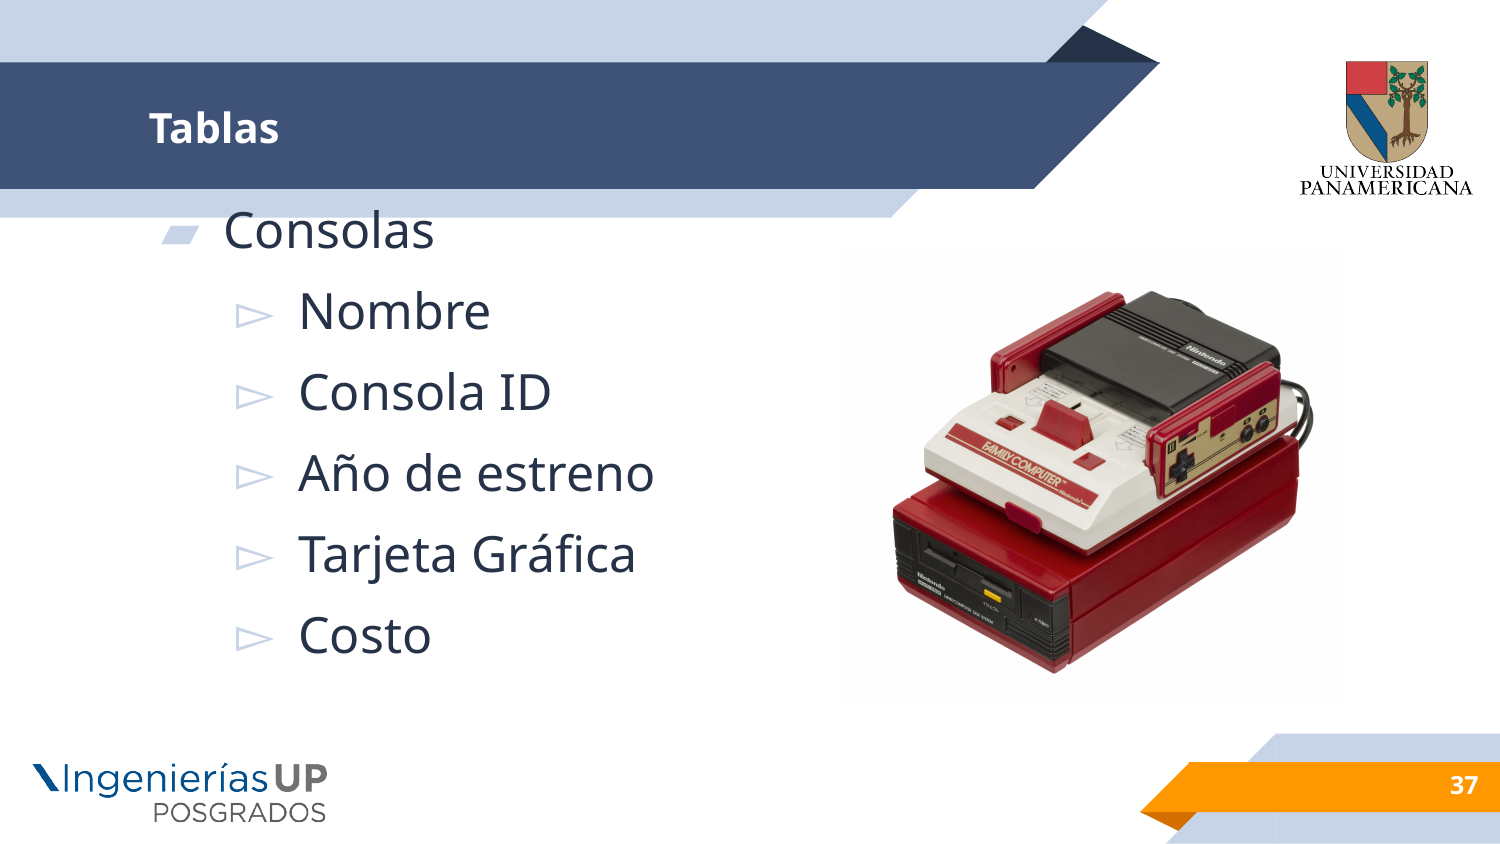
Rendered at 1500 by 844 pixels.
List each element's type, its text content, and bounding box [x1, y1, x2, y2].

picture [1286, 44, 1490, 210]
picture [840, 251, 1347, 701]
list Consolas Nombre Consola ID Año de estreno Tarjeta Gráfica Costo [133, 217, 1140, 734]
title Tablas [133, 64, 1035, 190]
slide_number 37 [1249, 760, 1494, 813]
picture [15, 737, 344, 844]
